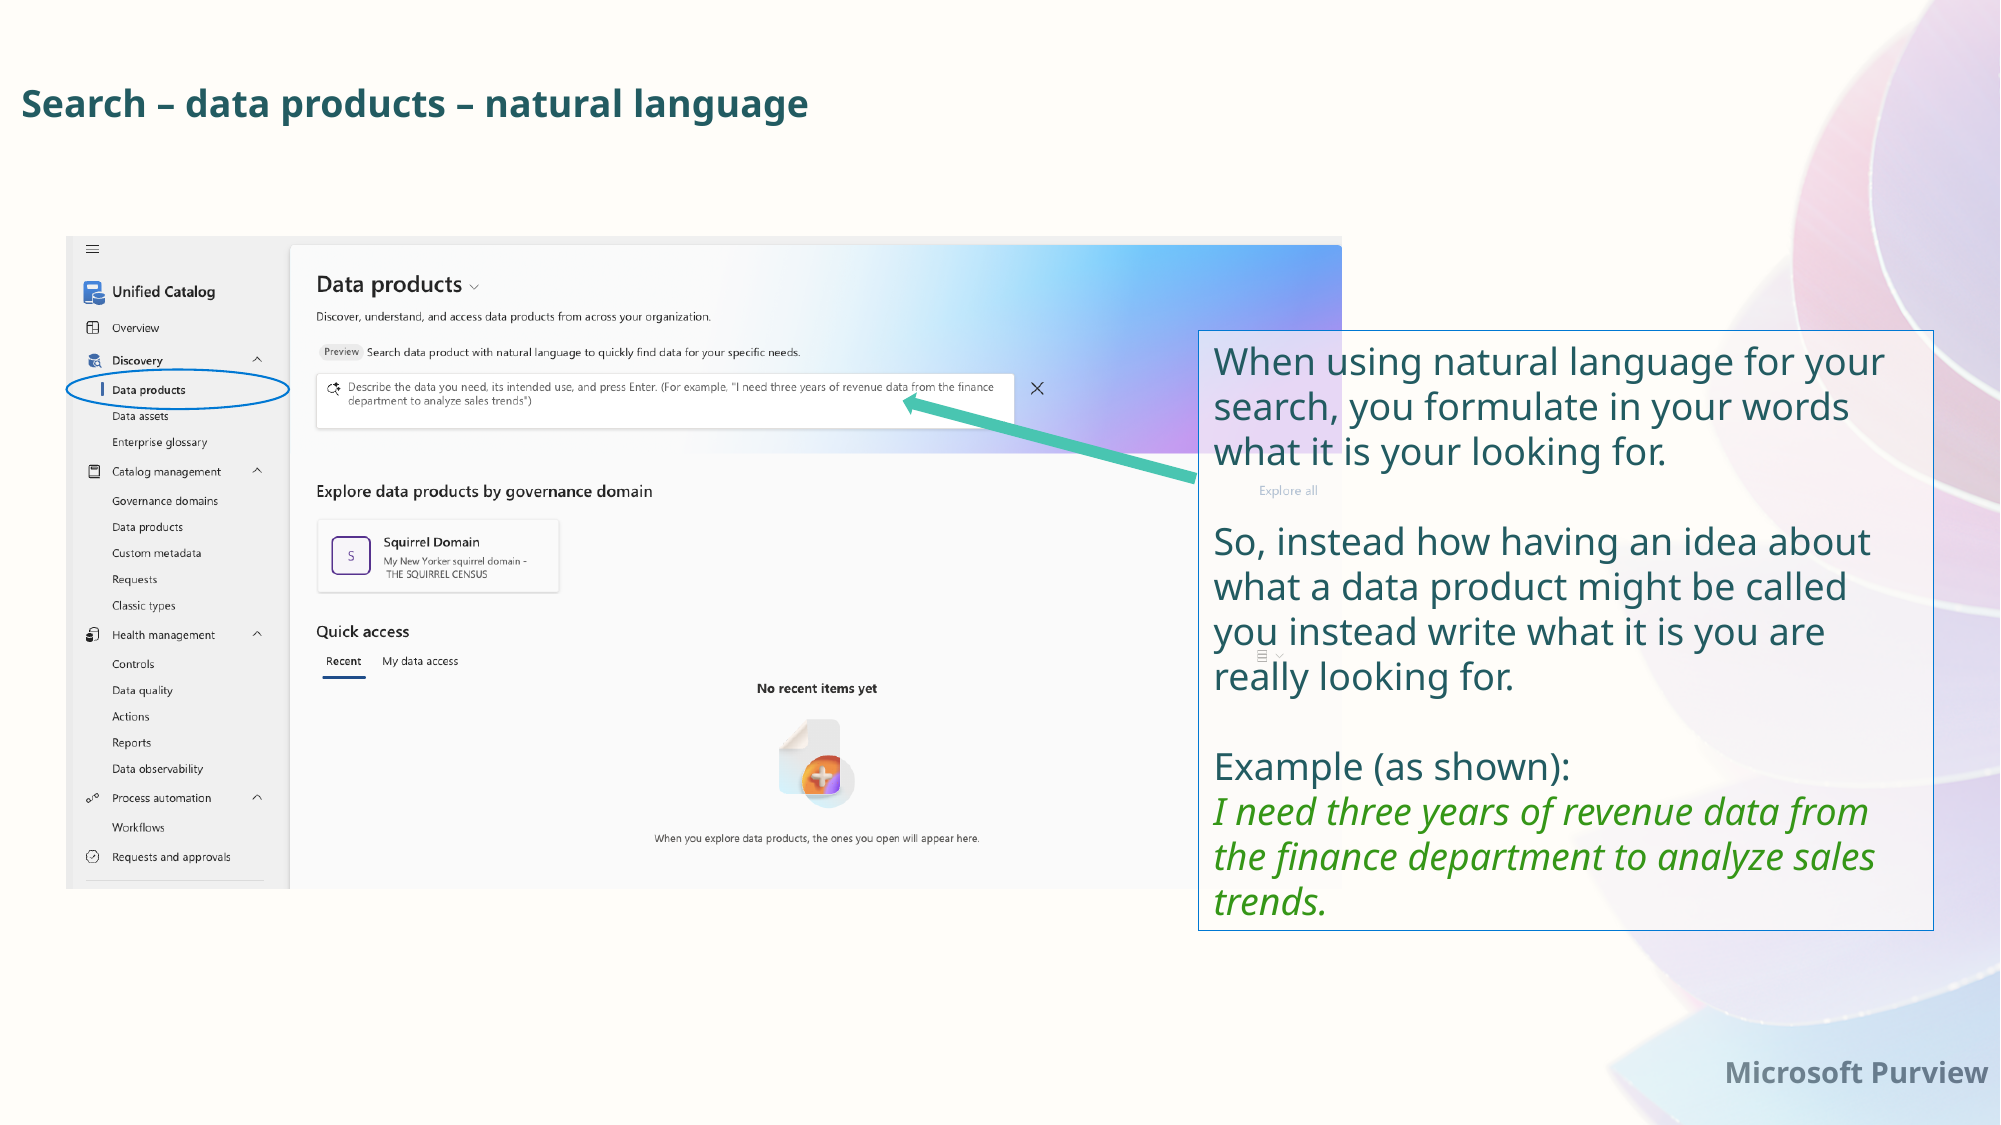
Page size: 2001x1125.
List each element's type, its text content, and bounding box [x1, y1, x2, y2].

text_box Search – data products – natural language [6, 72, 825, 133]
picture [66, 236, 1342, 889]
text_box When using natural language for your search, you formulate in your words what it is your looking for. So, instead how having an idea about what a data product might be called you instead write what it is you are really looking for. Example (as shown): I need three years of revenue data from the finance department to analyze sales trends. [1198, 330, 1934, 931]
